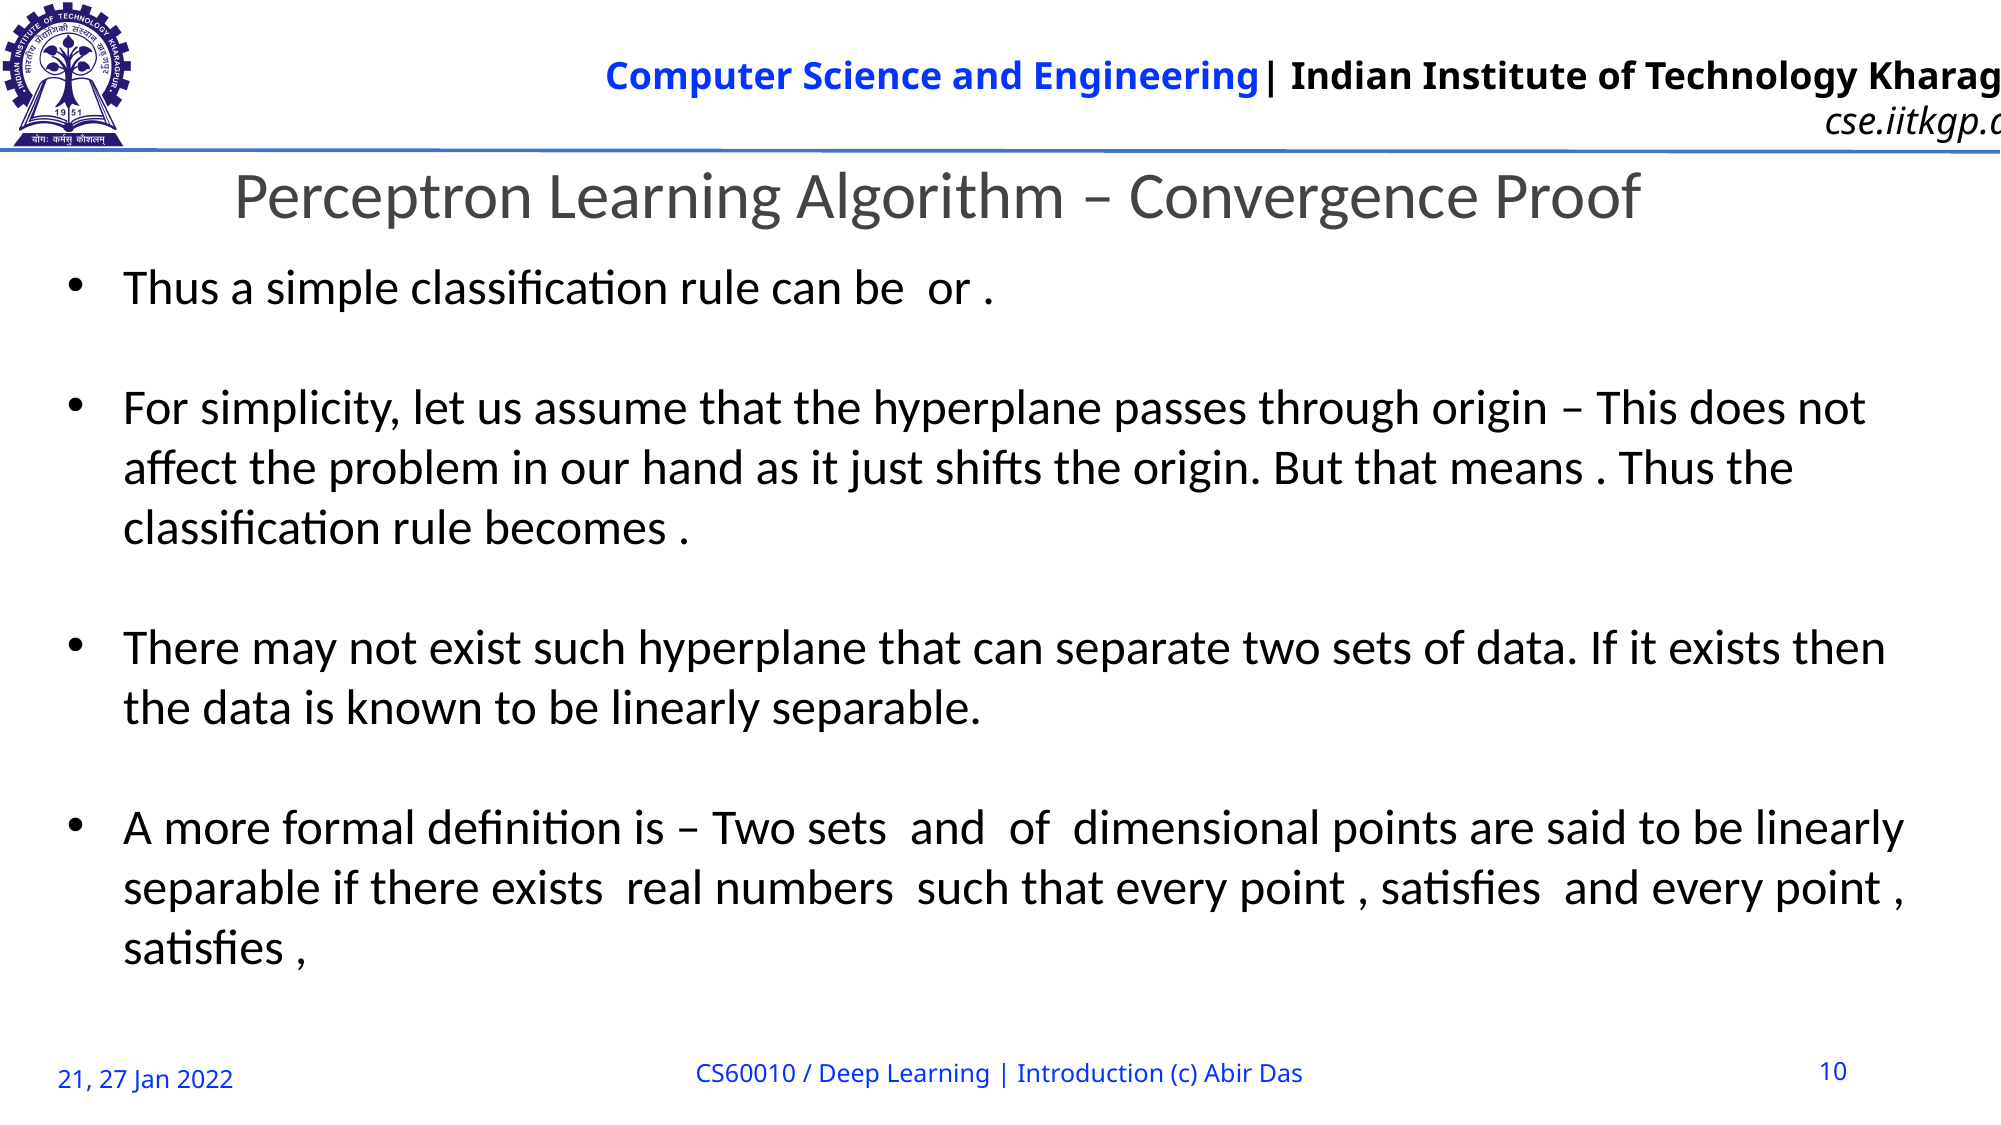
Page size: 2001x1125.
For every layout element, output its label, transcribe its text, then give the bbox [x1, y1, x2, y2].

footer CS60010 / Deep Learning | Introduction (c) Abir Das [330, 1042, 1670, 1103]
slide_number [42, 1048, 331, 1109]
picture [2, 2, 131, 147]
slide_number 10 [1733, 1042, 1863, 1103]
text_box Perceptron Learning Algorithm – Convergence Proof [110, 136, 1766, 275]
